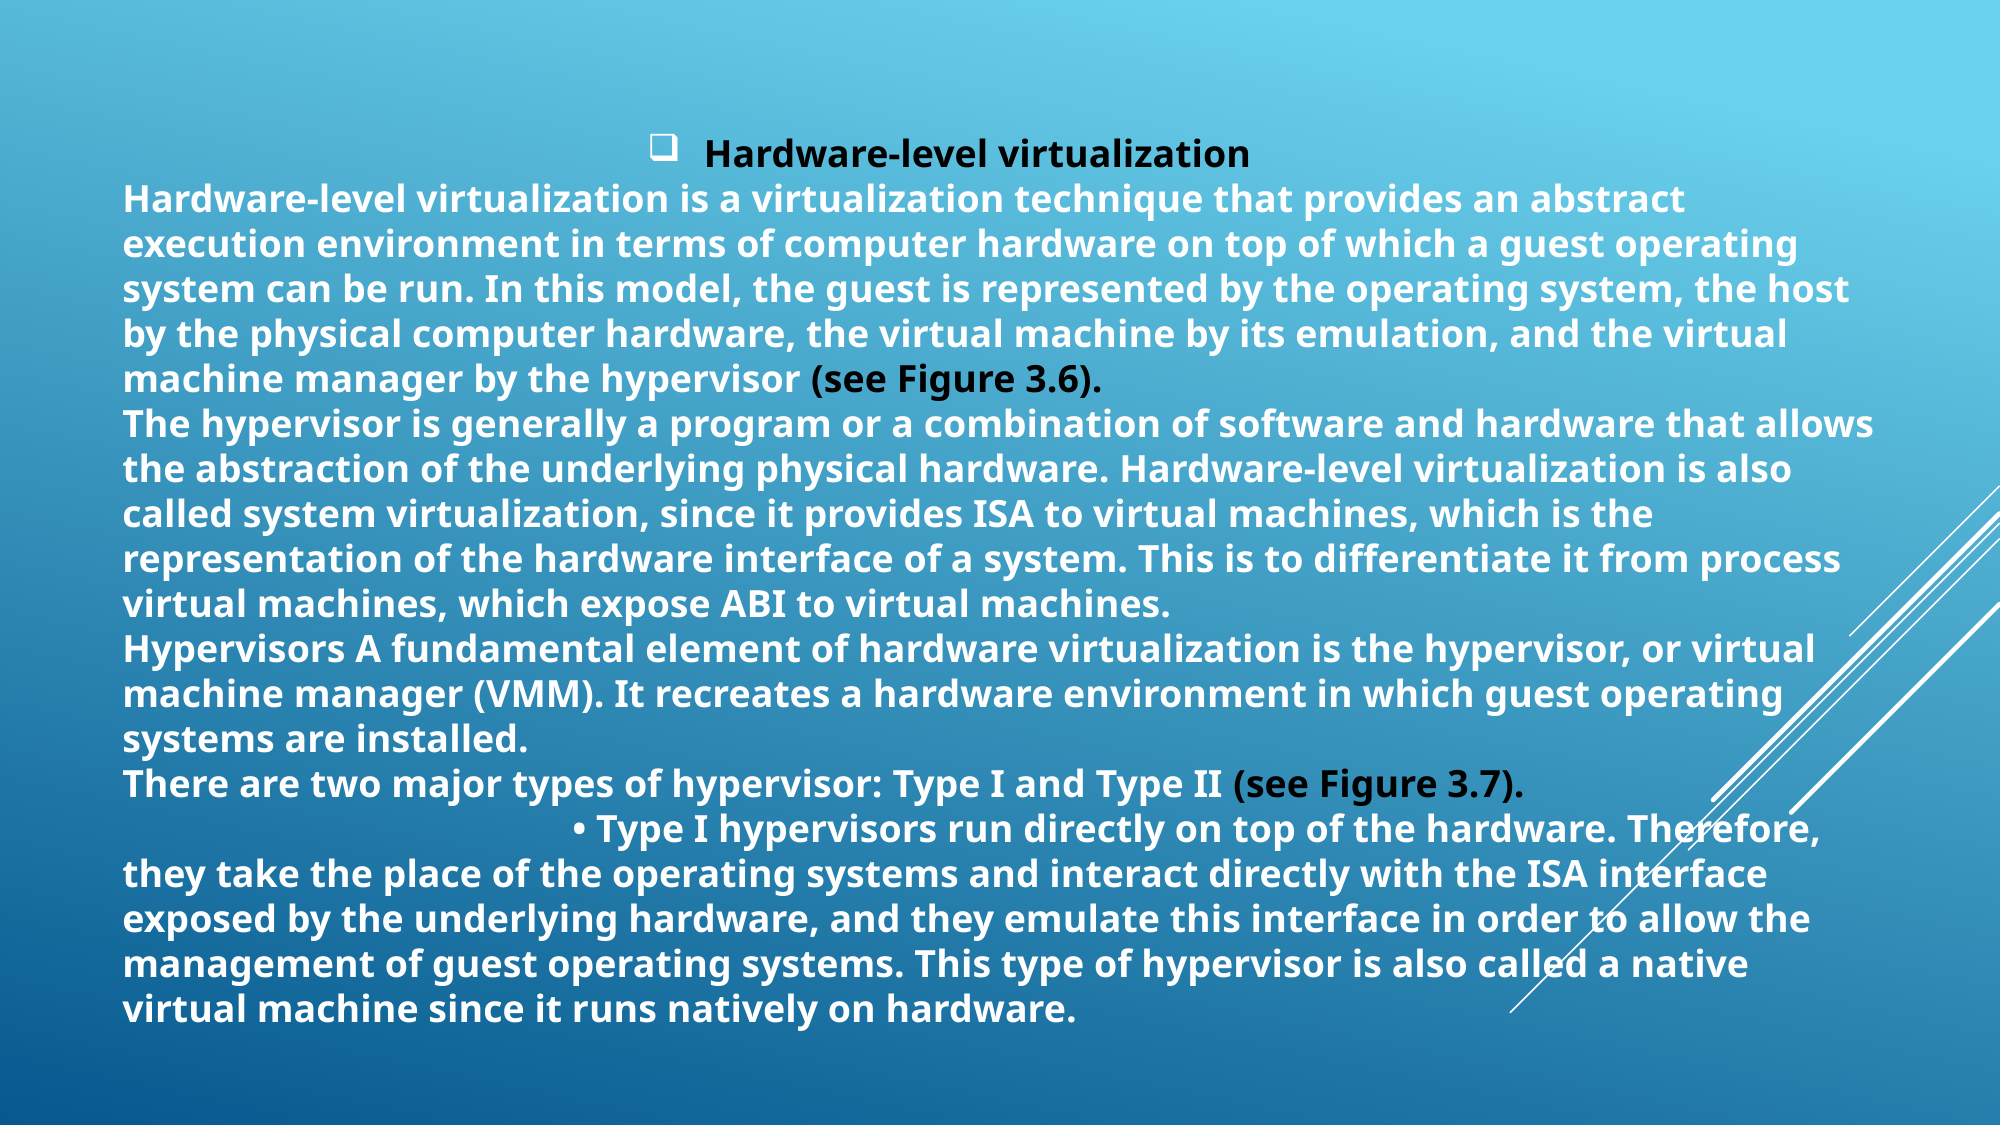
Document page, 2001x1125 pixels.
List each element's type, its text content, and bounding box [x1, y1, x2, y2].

text_box Hardware-level virtualization Hardware-level virtualization is a virtualization technique that provides an abstract execution environment in terms of computer hardware on top of which a guest operating system can be run. In this model, the guest is represented by the operating system, the host by the physical computer hardware, the virtual machine by its emulation, and the virtual machine manager by the hypervisor (see Figure 3.6). The hypervisor is generally a program or a combination of software and hardware that allows the abstraction of the underlying physical hardware. Hardware-level virtualization is also called system virtualization, since it provides ISA to virtual machines, which is the representation of the hardware interface of a system. This is to differentiate it from process virtual machines, which expose ABI to virtual machines. Hypervisors A fundamental element of hardware virtualization is the hypervisor, or virtual machine manager (VMM). It recreates a hardware environment in which guest operating systems are installed. There are two major types of hypervisor: Type I and Type II (see Figure 3.7). • Type I hypervisors run directly on top of the hardware. Therefore, they take the place of the operating systems and interact directly with the ISA interface exposed by the underlying hardware, and they emulate this interface in order to allow the management of guest operating systems. This type of hypervisor is also called a native virtual machine since it runs natively on hardware. [107, 122, 1893, 1038]
